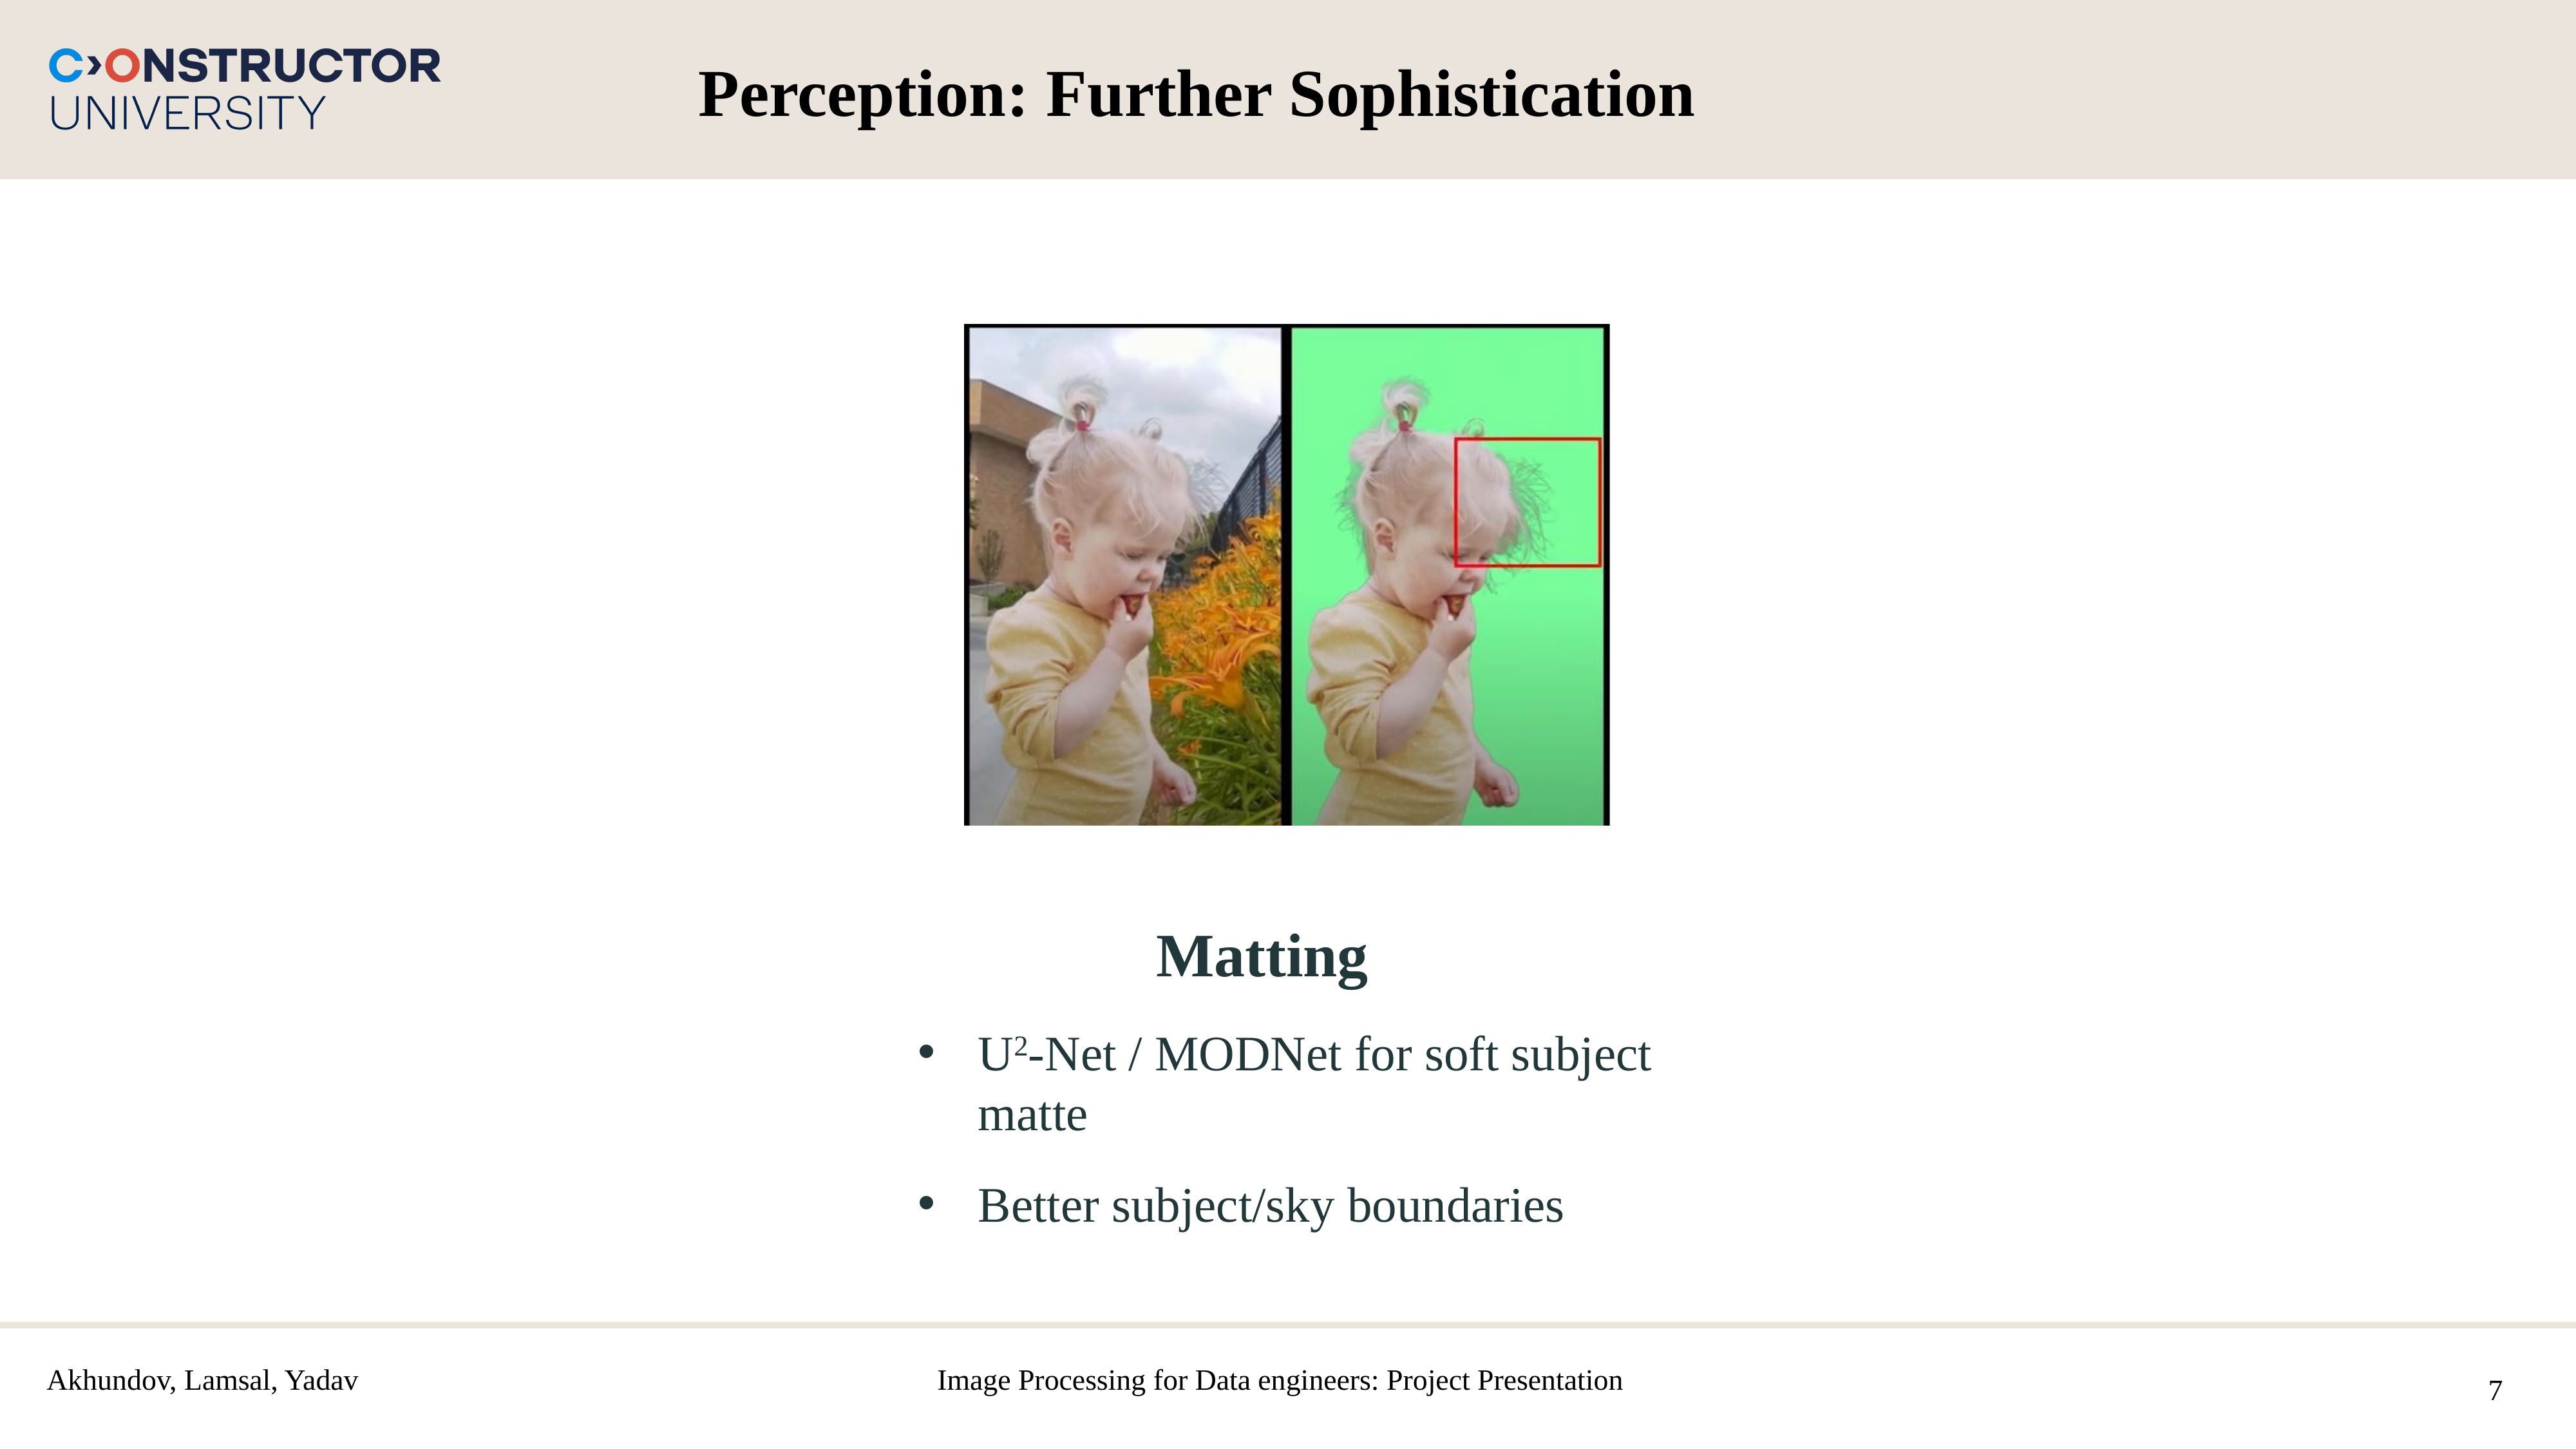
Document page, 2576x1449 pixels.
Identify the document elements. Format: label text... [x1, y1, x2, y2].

text_box Image Processing for Data engineers: Project Presentation [932, 1385, 1644, 1393]
text_box [0, 1321, 2576, 1329]
text_box Perception: Further Sophistication [693, 43, 1719, 135]
text_box Akhundov, Lamsal, Yadav [41, 1385, 365, 1393]
slide_number 7 [2481, 1367, 2510, 1412]
picture [19, 5, 471, 173]
text_box Matting U2-Net / MODNet for soft subject matte Better subject/sky boundaries [912, 909, 1706, 1238]
picture [963, 324, 1610, 827]
text_box [0, 0, 2576, 179]
